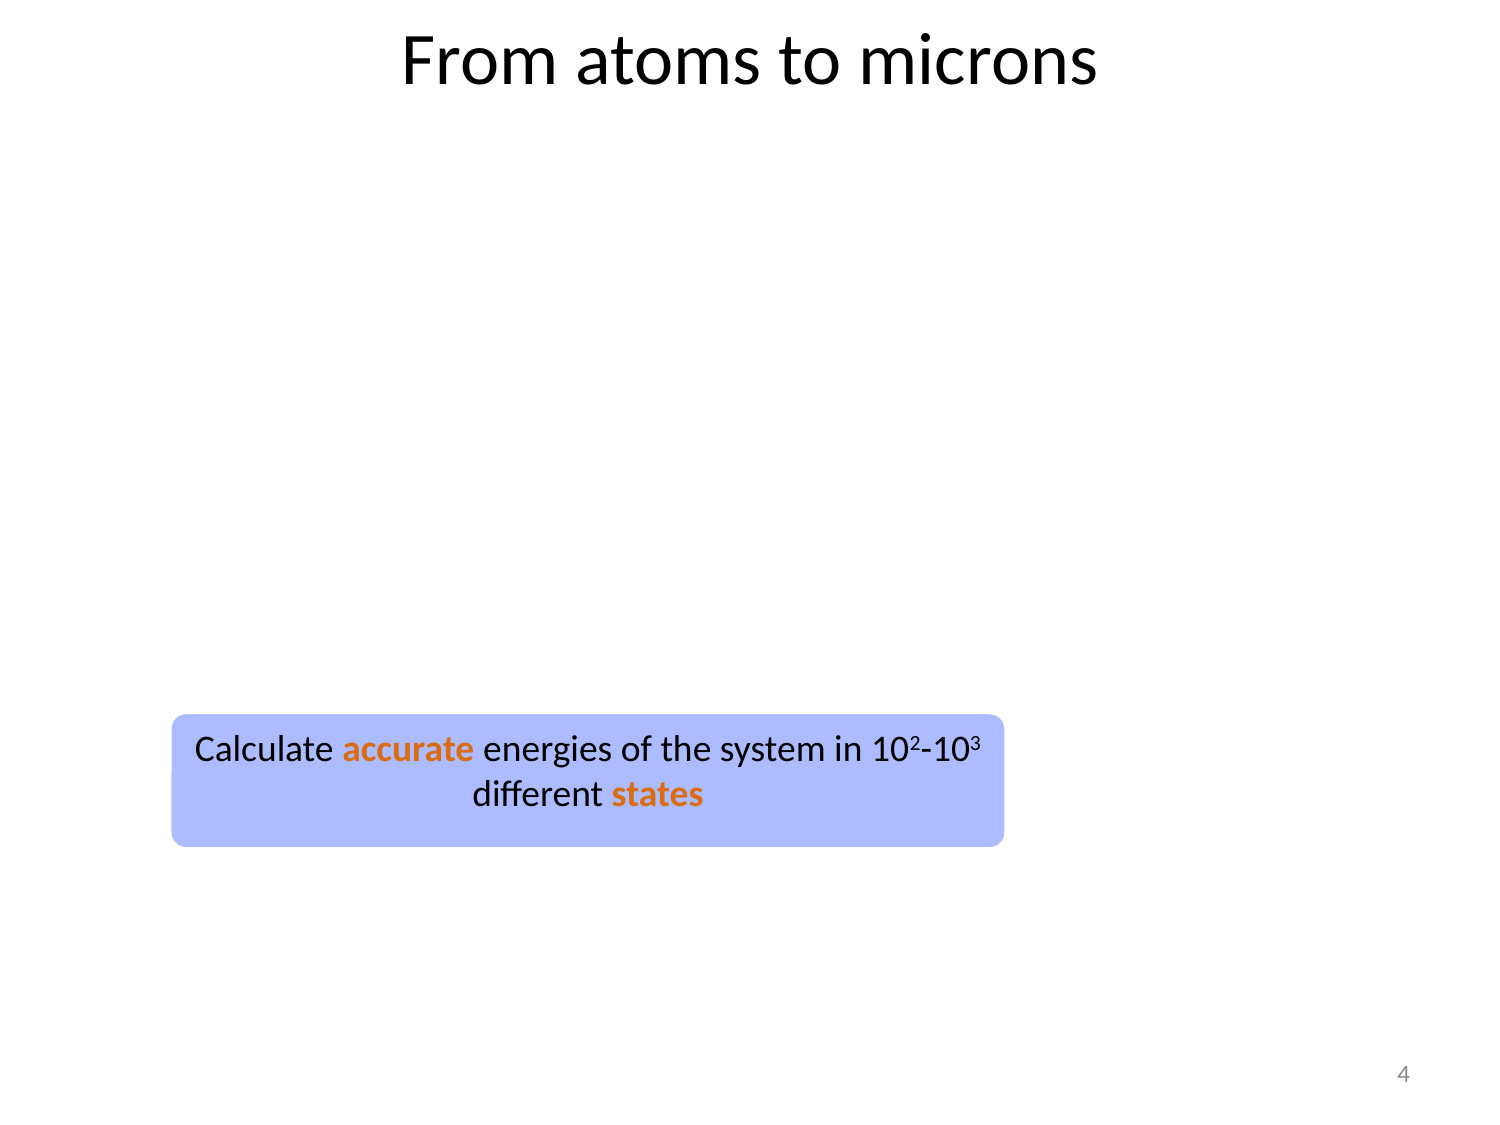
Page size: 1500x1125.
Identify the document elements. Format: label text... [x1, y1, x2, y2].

text_box Calculate accurate energies of the system in 102-103 different states [169, 711, 1007, 850]
slide_number 4 [1074, 1042, 1425, 1103]
title From atoms to microns [75, 2, 1425, 107]
